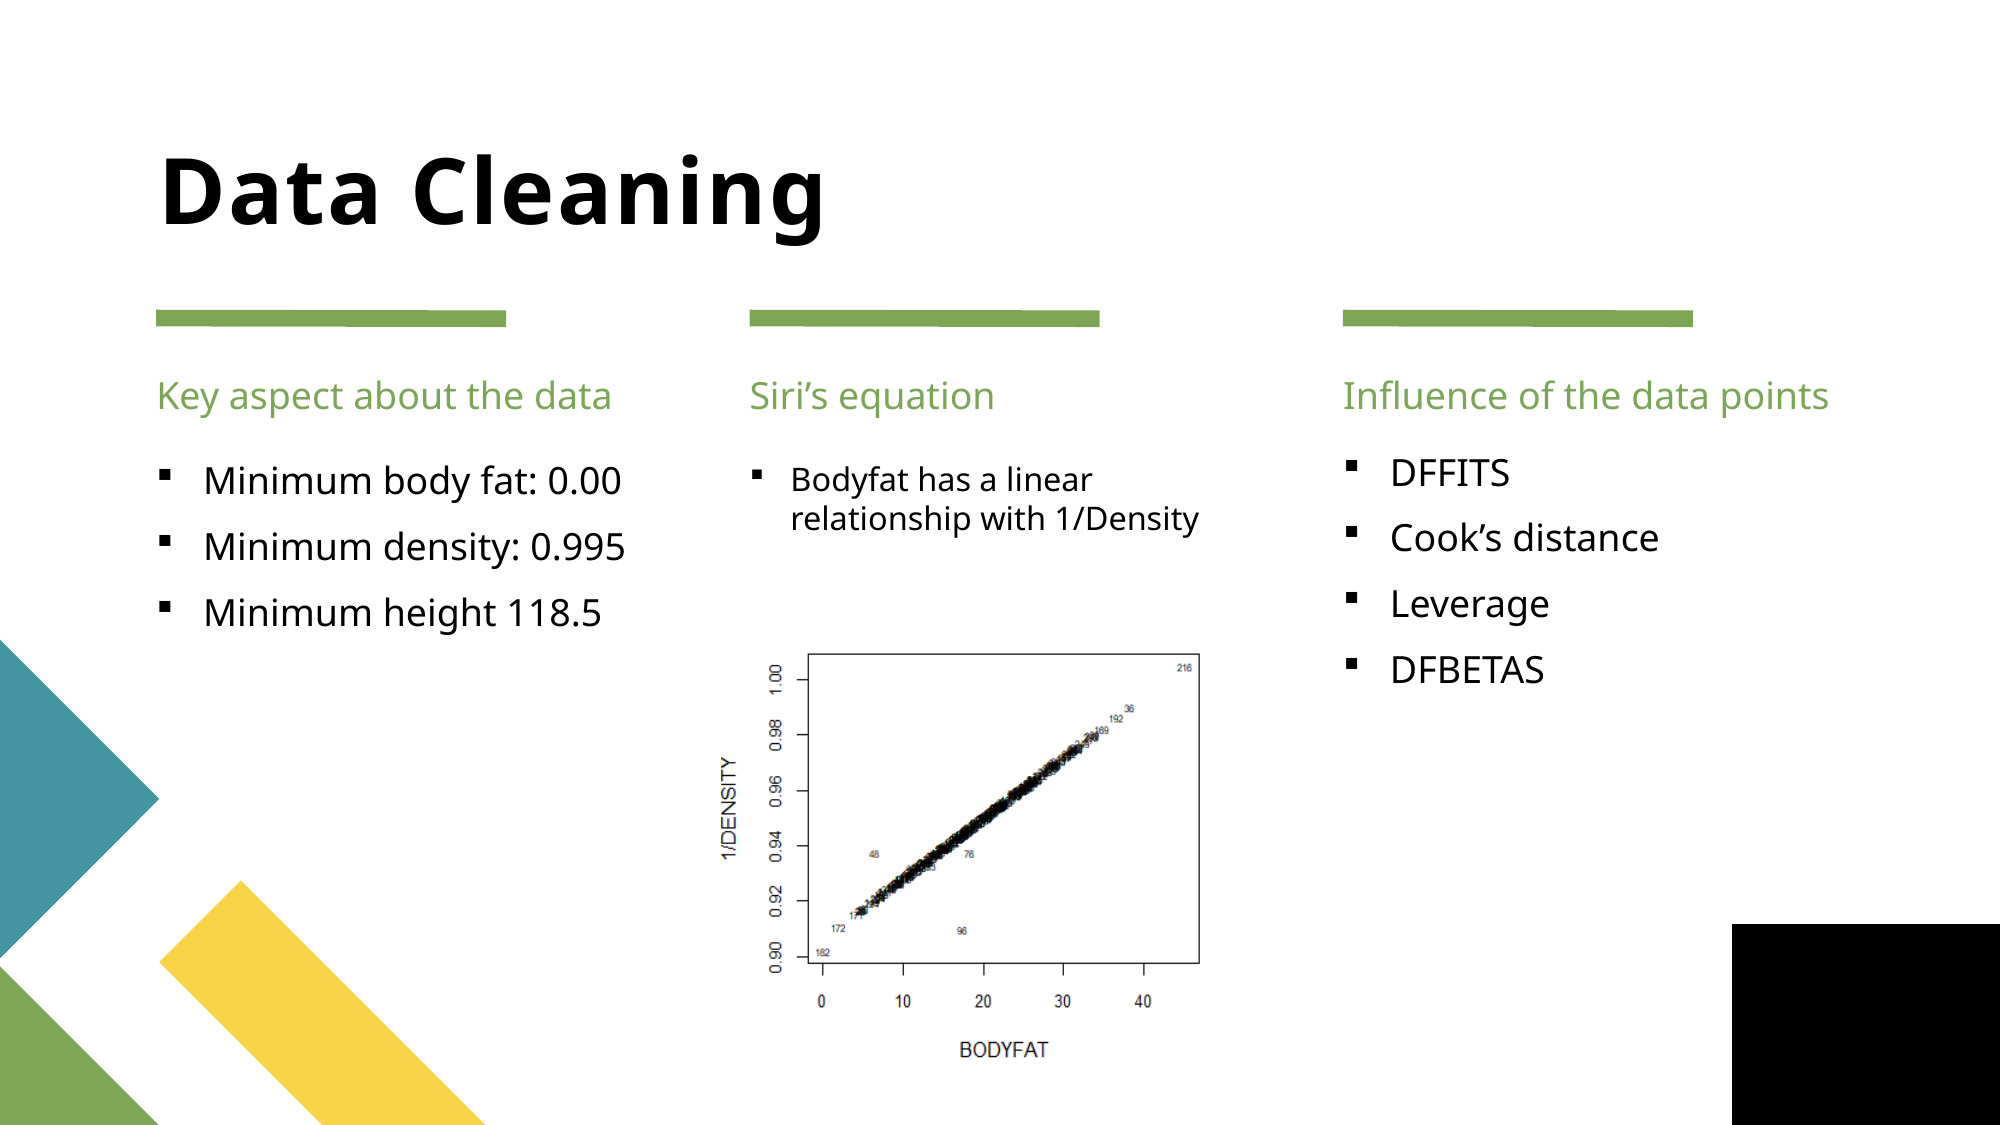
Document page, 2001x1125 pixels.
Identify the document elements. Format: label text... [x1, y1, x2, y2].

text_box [1731, 923, 2000, 1125]
list DFFITS Cook’s distance Leverage DFBETAS [1343, 448, 1842, 698]
list Influence of the data points [1343, 377, 1842, 444]
title Data Cleaning [158, 144, 969, 245]
list Key aspect about the data [156, 377, 655, 444]
list Siri’s equation [749, 377, 1248, 444]
list Minimum body fat: 0.00 Minimum density: 0.995 Minimum height 118.5 [156, 457, 655, 776]
picture [714, 554, 1248, 1088]
list Bodyfat has a linear relationship with 1/Density [749, 459, 1250, 563]
